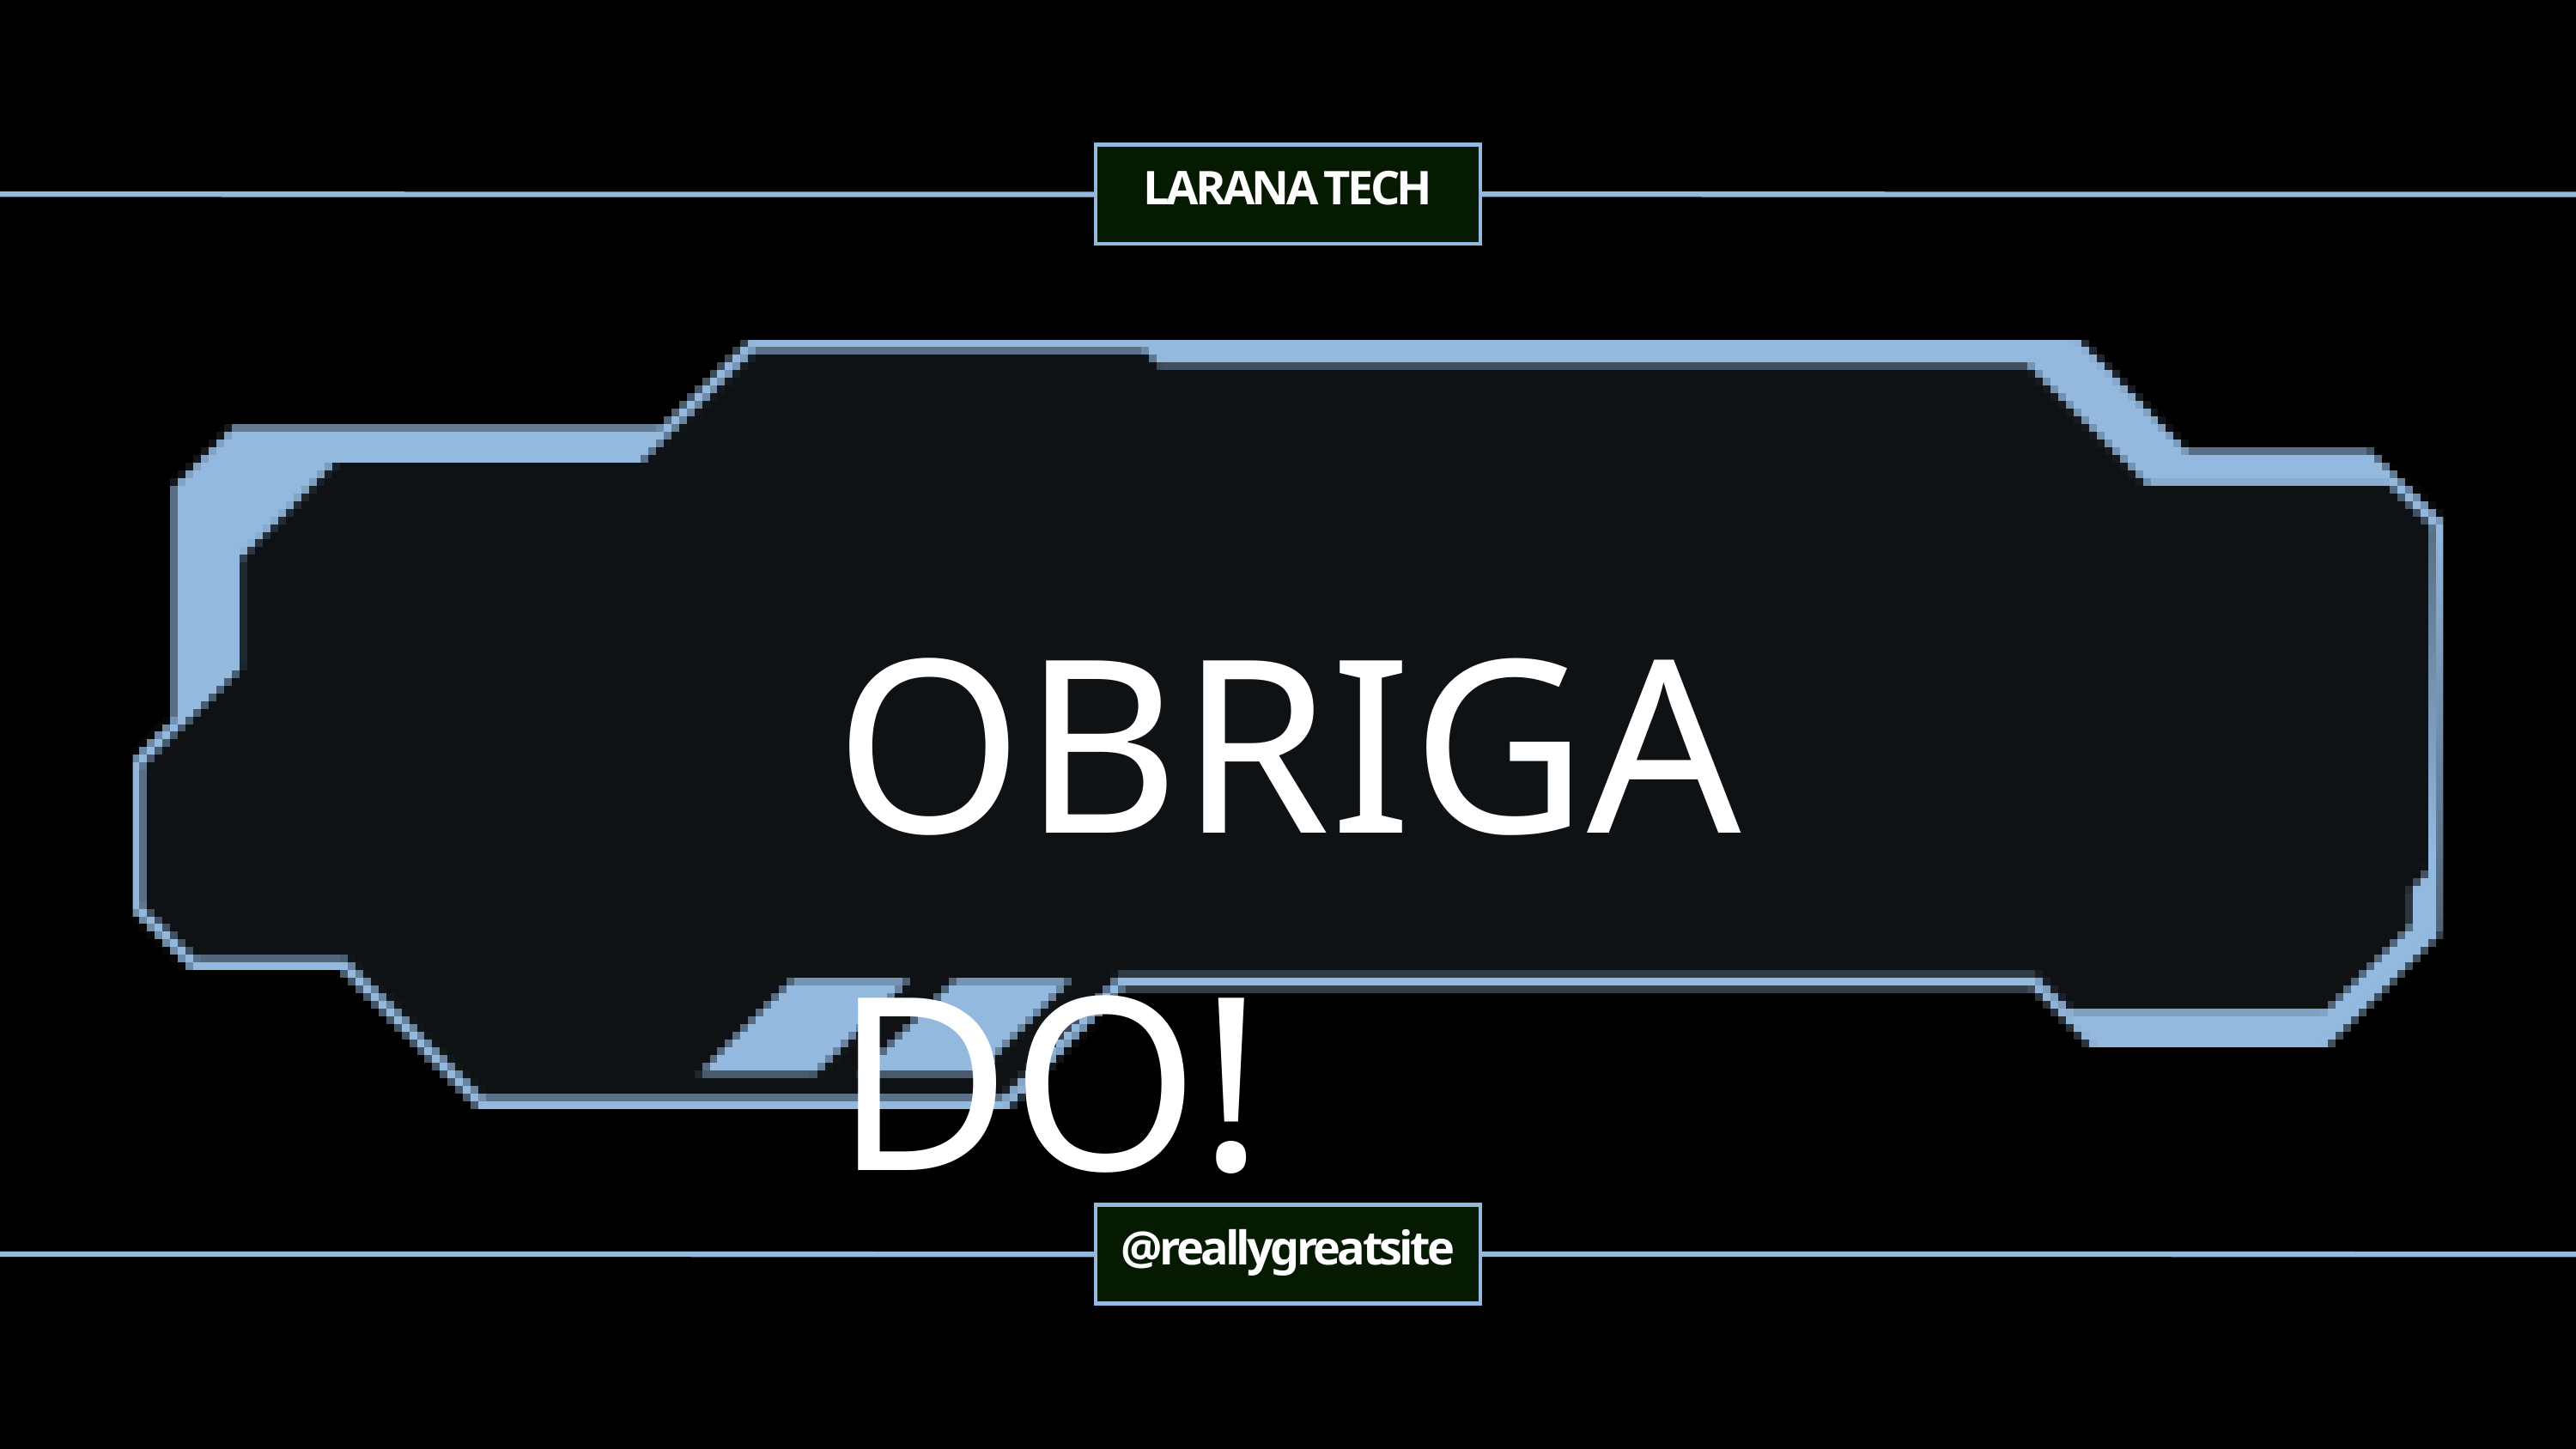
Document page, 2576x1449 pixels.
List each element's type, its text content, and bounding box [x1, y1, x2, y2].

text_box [0, 144, 2576, 245]
text_box [132, 340, 2444, 1109]
text_box OBRIGADO! [835, 543, 1845, 1203]
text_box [0, 1204, 2576, 1304]
